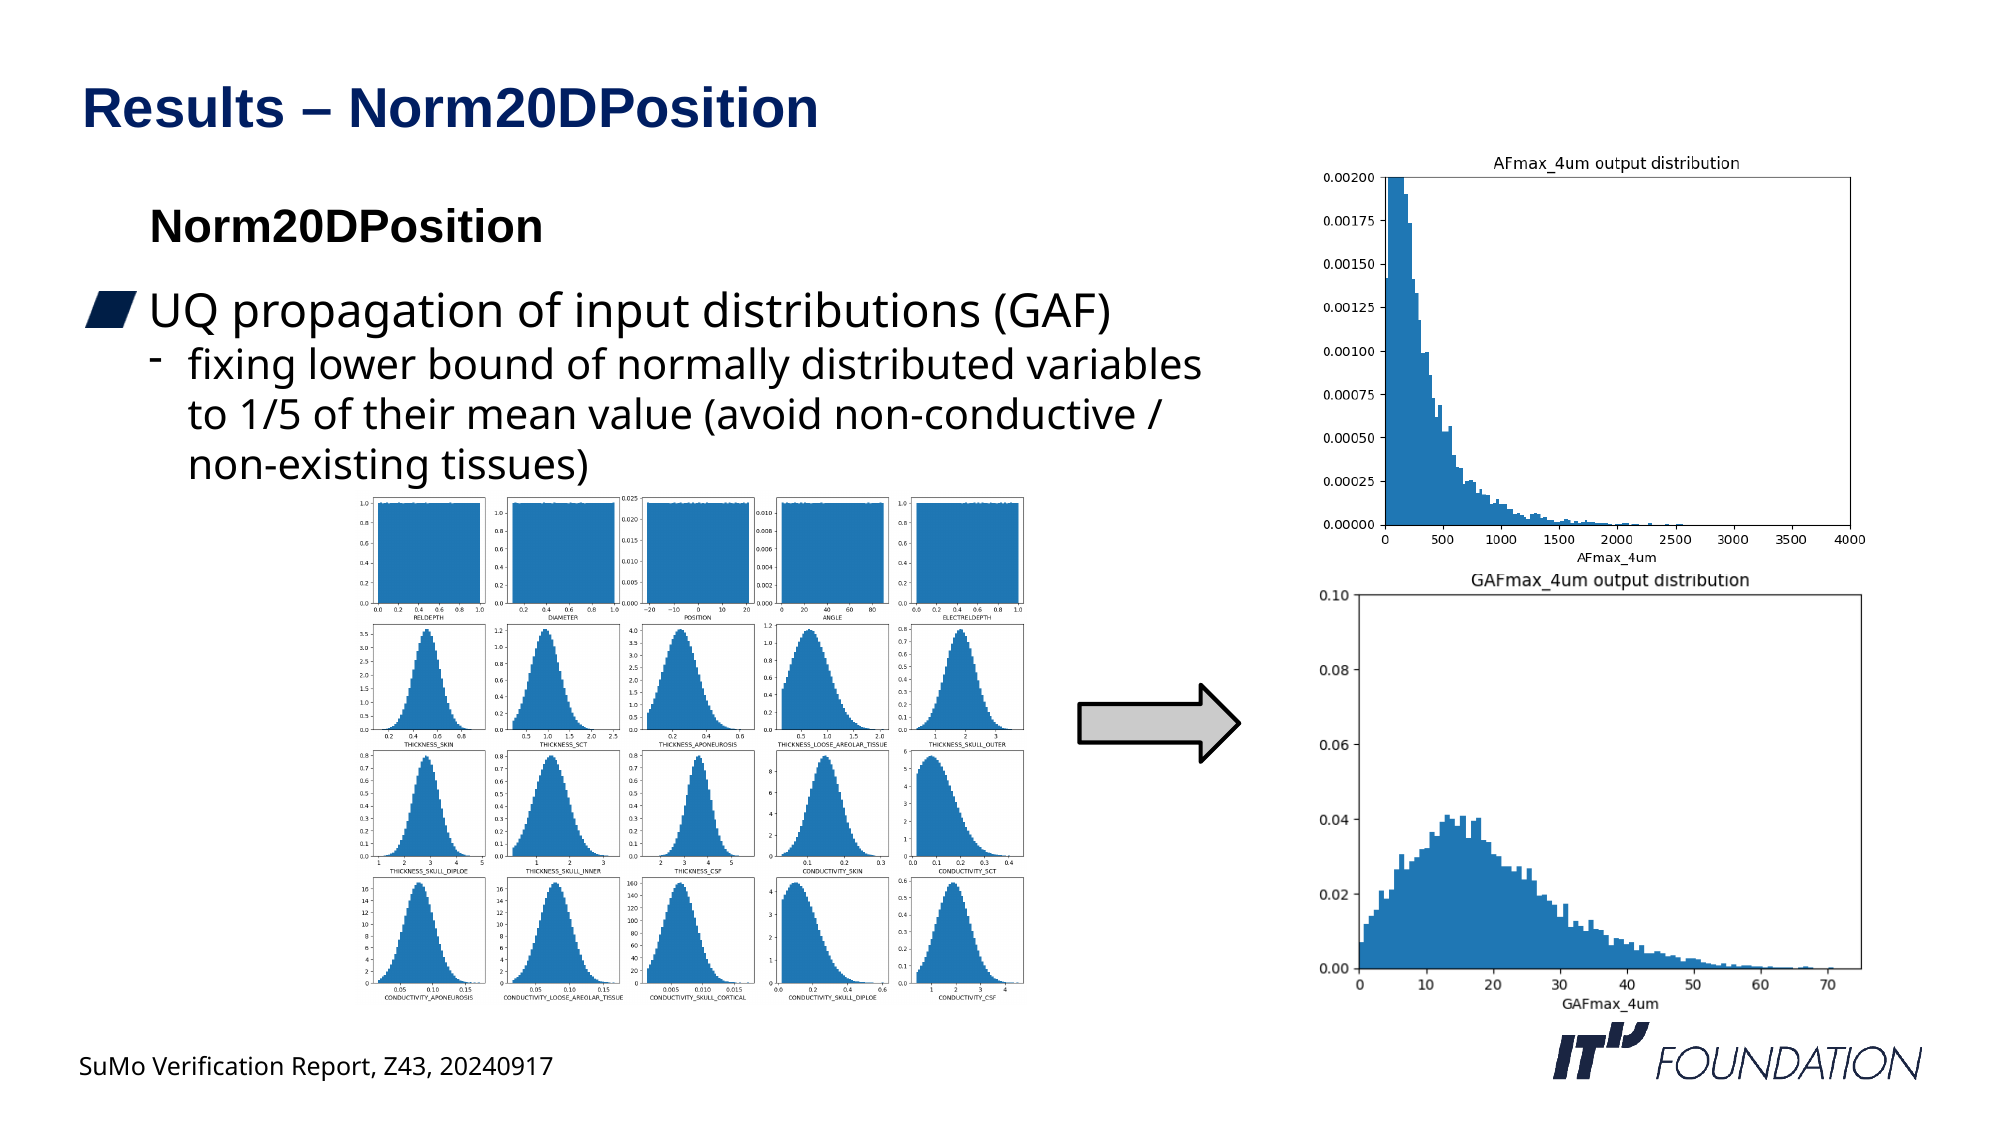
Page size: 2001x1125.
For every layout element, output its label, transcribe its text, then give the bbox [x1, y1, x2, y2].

title Results – Norm20DPosition [73, 53, 1917, 149]
list Norm20DPosition UQ propagation of input distributions (GAF) fixing lower bound of normally distributed variables to 1/5 of their mean value (avoid non-conductive / non-existing tissues) [77, 176, 1231, 1115]
picture [355, 489, 1027, 1005]
footer SuMo Verification Report, Z43, 20240917 [78, 1049, 956, 1081]
picture [1308, 146, 1922, 1080]
picture [85, 291, 137, 328]
text_box [1079, 684, 1240, 762]
